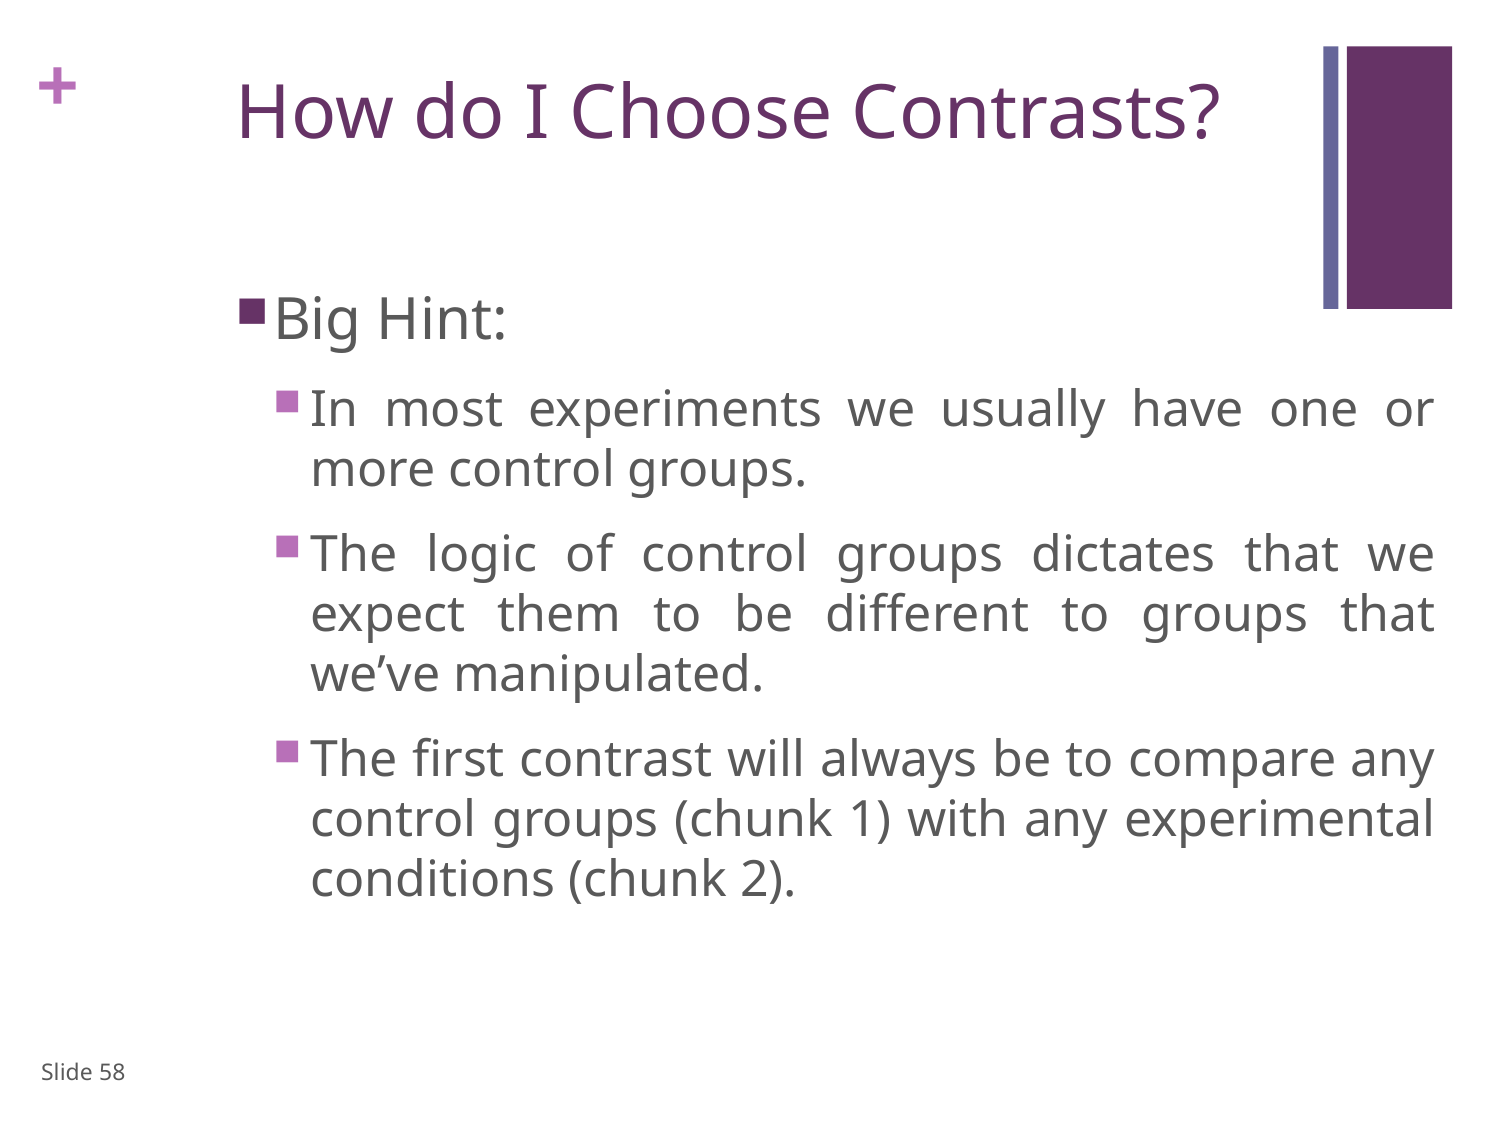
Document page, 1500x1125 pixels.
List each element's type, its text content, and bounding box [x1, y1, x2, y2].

title How do I Choose Contrasts? [220, 56, 1424, 244]
list Big Hint: In most experiments we usually have one or more control groups. The logic of control groups dictates that we expect them to be different to groups that we’ve manipulated. The first contrast will always be to compare any control groups (chunk 1) with any experimental conditions (chunk 2). [220, 274, 1451, 990]
slide_number Slide 58 [0, 1042, 141, 1103]
